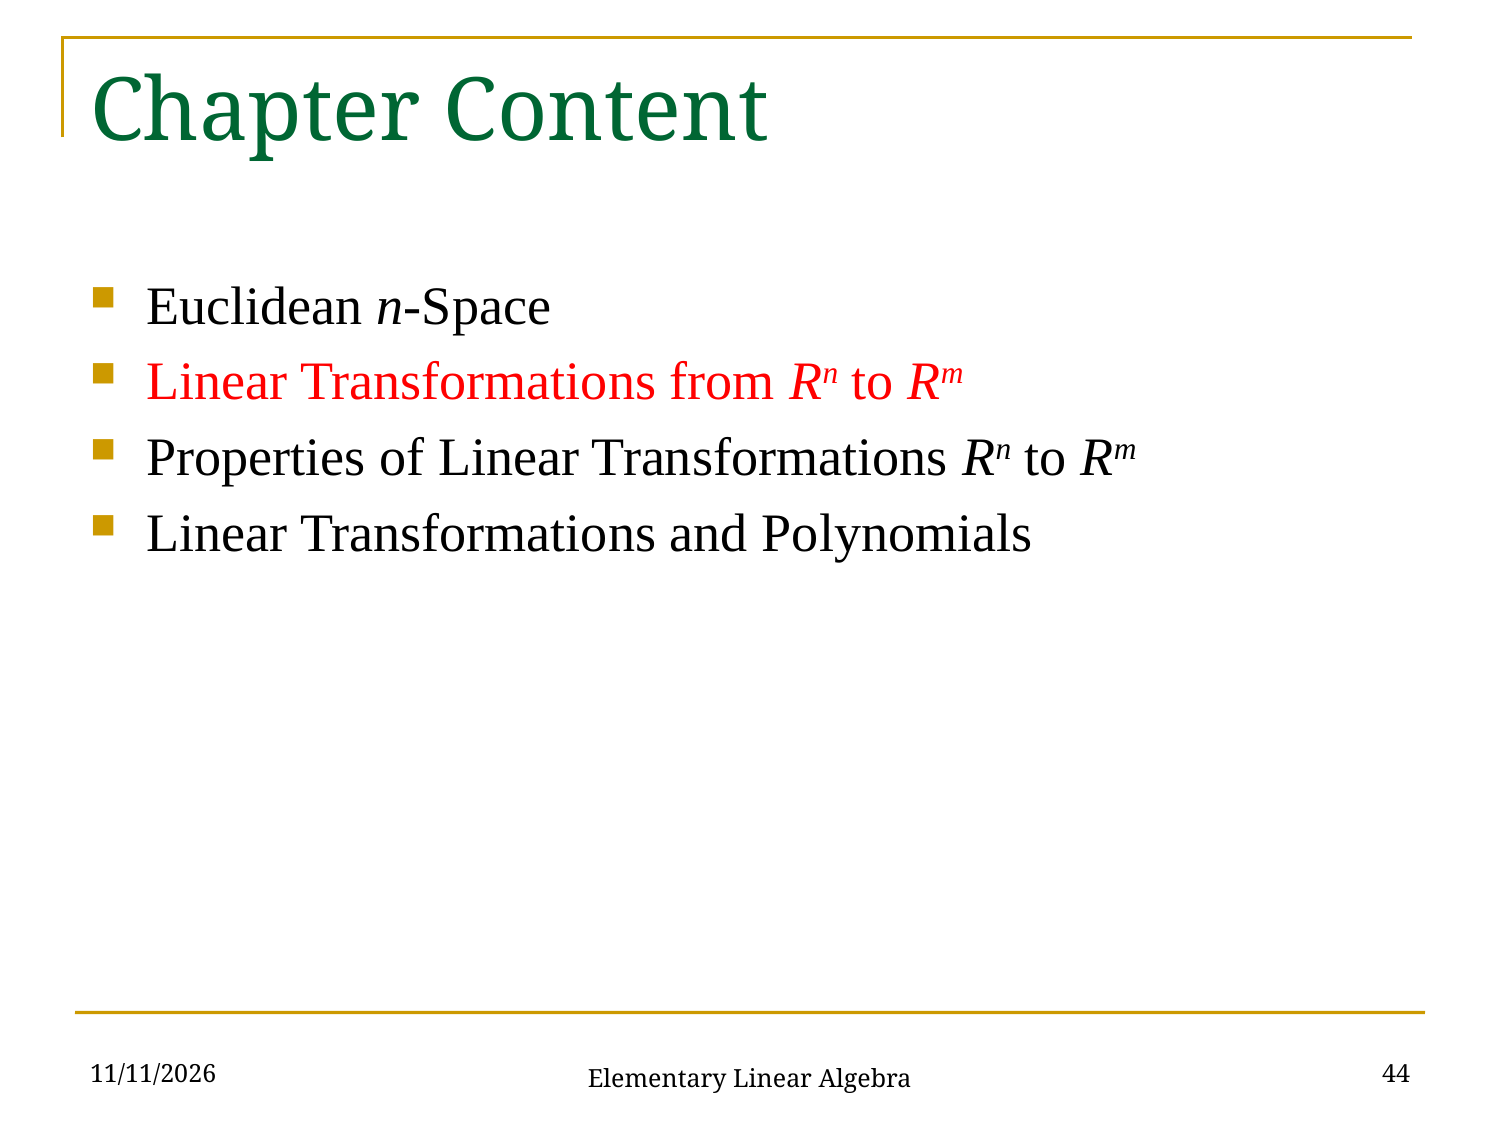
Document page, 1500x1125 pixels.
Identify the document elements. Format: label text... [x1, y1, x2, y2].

footer Elementary Linear Algebra [512, 1024, 988, 1101]
slide_number 44 [1074, 1023, 1426, 1100]
title Chapter Content [75, 45, 1425, 233]
list Euclidean n-Space Linear Transformations from Rn to Rm Properties of Linear Transformations Rn to Rm Linear Transformations and Polynomials [75, 262, 1425, 1006]
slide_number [74, 1023, 426, 1100]
